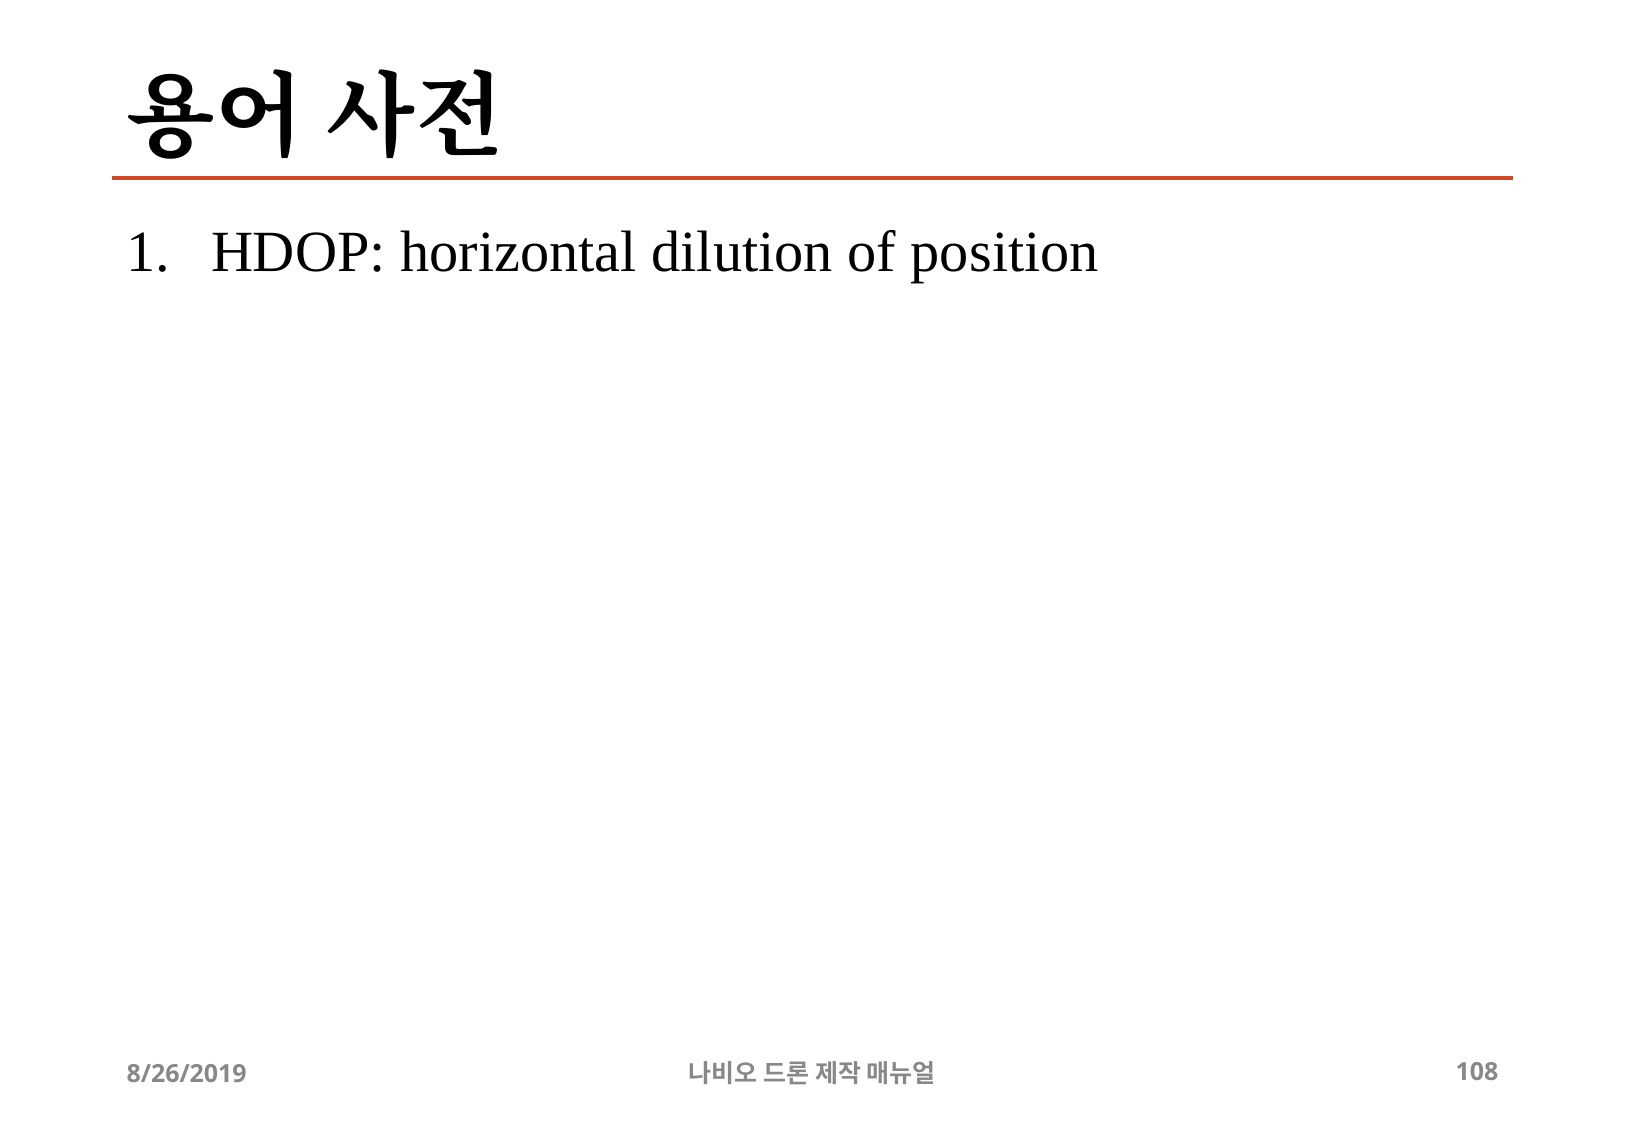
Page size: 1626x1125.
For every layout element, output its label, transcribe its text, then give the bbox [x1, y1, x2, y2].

title 용어 사전 [111, 59, 1514, 179]
footer 나비오 드론 제작 매뉴얼 [538, 1042, 1087, 1103]
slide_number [111, 1042, 303, 1103]
list HDOP: horizontal dilution of position [111, 205, 1514, 1014]
slide_number 108 [1433, 1042, 1514, 1103]
